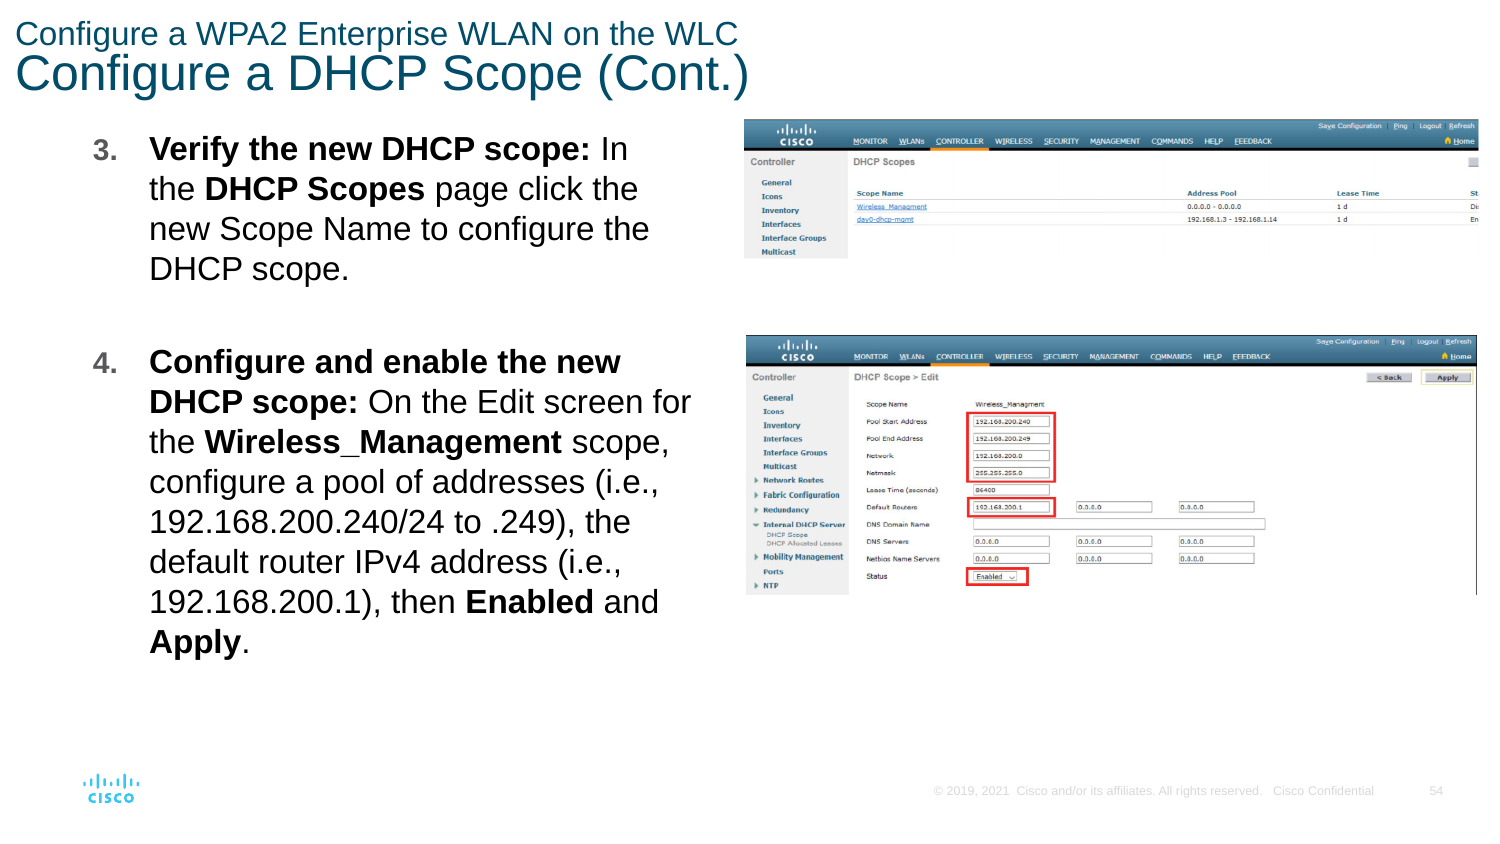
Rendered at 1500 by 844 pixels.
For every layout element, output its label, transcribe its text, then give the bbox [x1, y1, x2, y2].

picture [741, 117, 1480, 260]
list Verify the new DHCP scope: In the DHCP Scopes page click the new Scope Name to configure the DHCP scope. Configure and enable the new DHCP scope: On the Edit screen for the Wireless_Management scope, configure a pool of addresses (i.e., 192.168.200.240/24 to .249), the default router IPv4 address (i.e., 192.168.200.1), then Enabled and Apply. [77, 120, 716, 599]
picture [741, 332, 1480, 598]
title Configure a WPA2 Enterprise WLAN on the WLC Configure a DHCP Scope (Cont.) [0, 0, 1369, 121]
